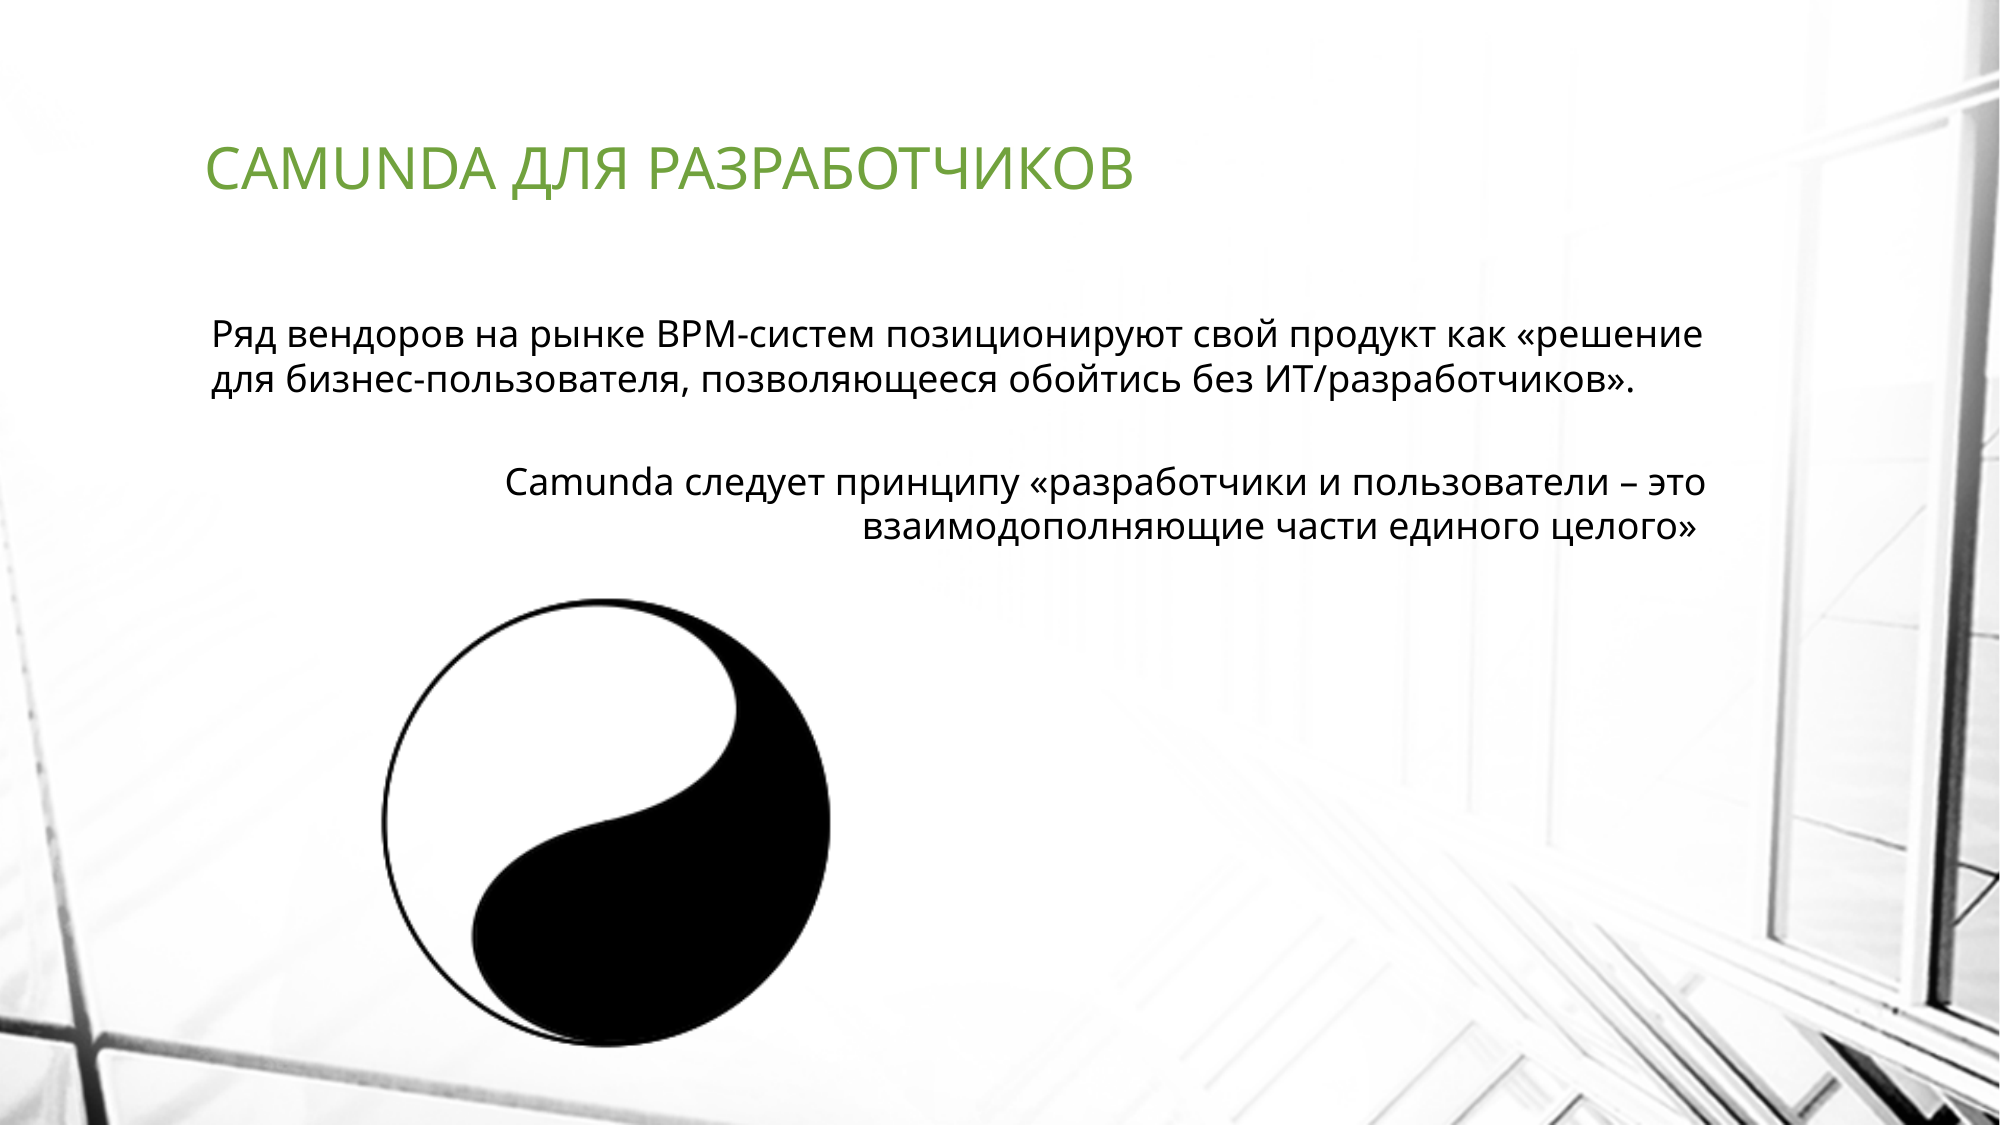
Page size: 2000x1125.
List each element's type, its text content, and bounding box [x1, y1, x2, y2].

text_box Ряд вендоров на рынке BPM-систем позиционируют свой продукт как «решение для бизнес-пользователя, позволяющееся обойтись без ИТ/разработчиков». [196, 302, 1721, 408]
picture [0, 0, 2000, 1125]
text_box Camunda следует принципу «разработчики и пользователи – это взаимодополняющие части единого целого» [198, 450, 1723, 555]
title CAMUNDA ДЛЯ РАЗРАБОТЧИКОВ [174, 113, 1638, 209]
